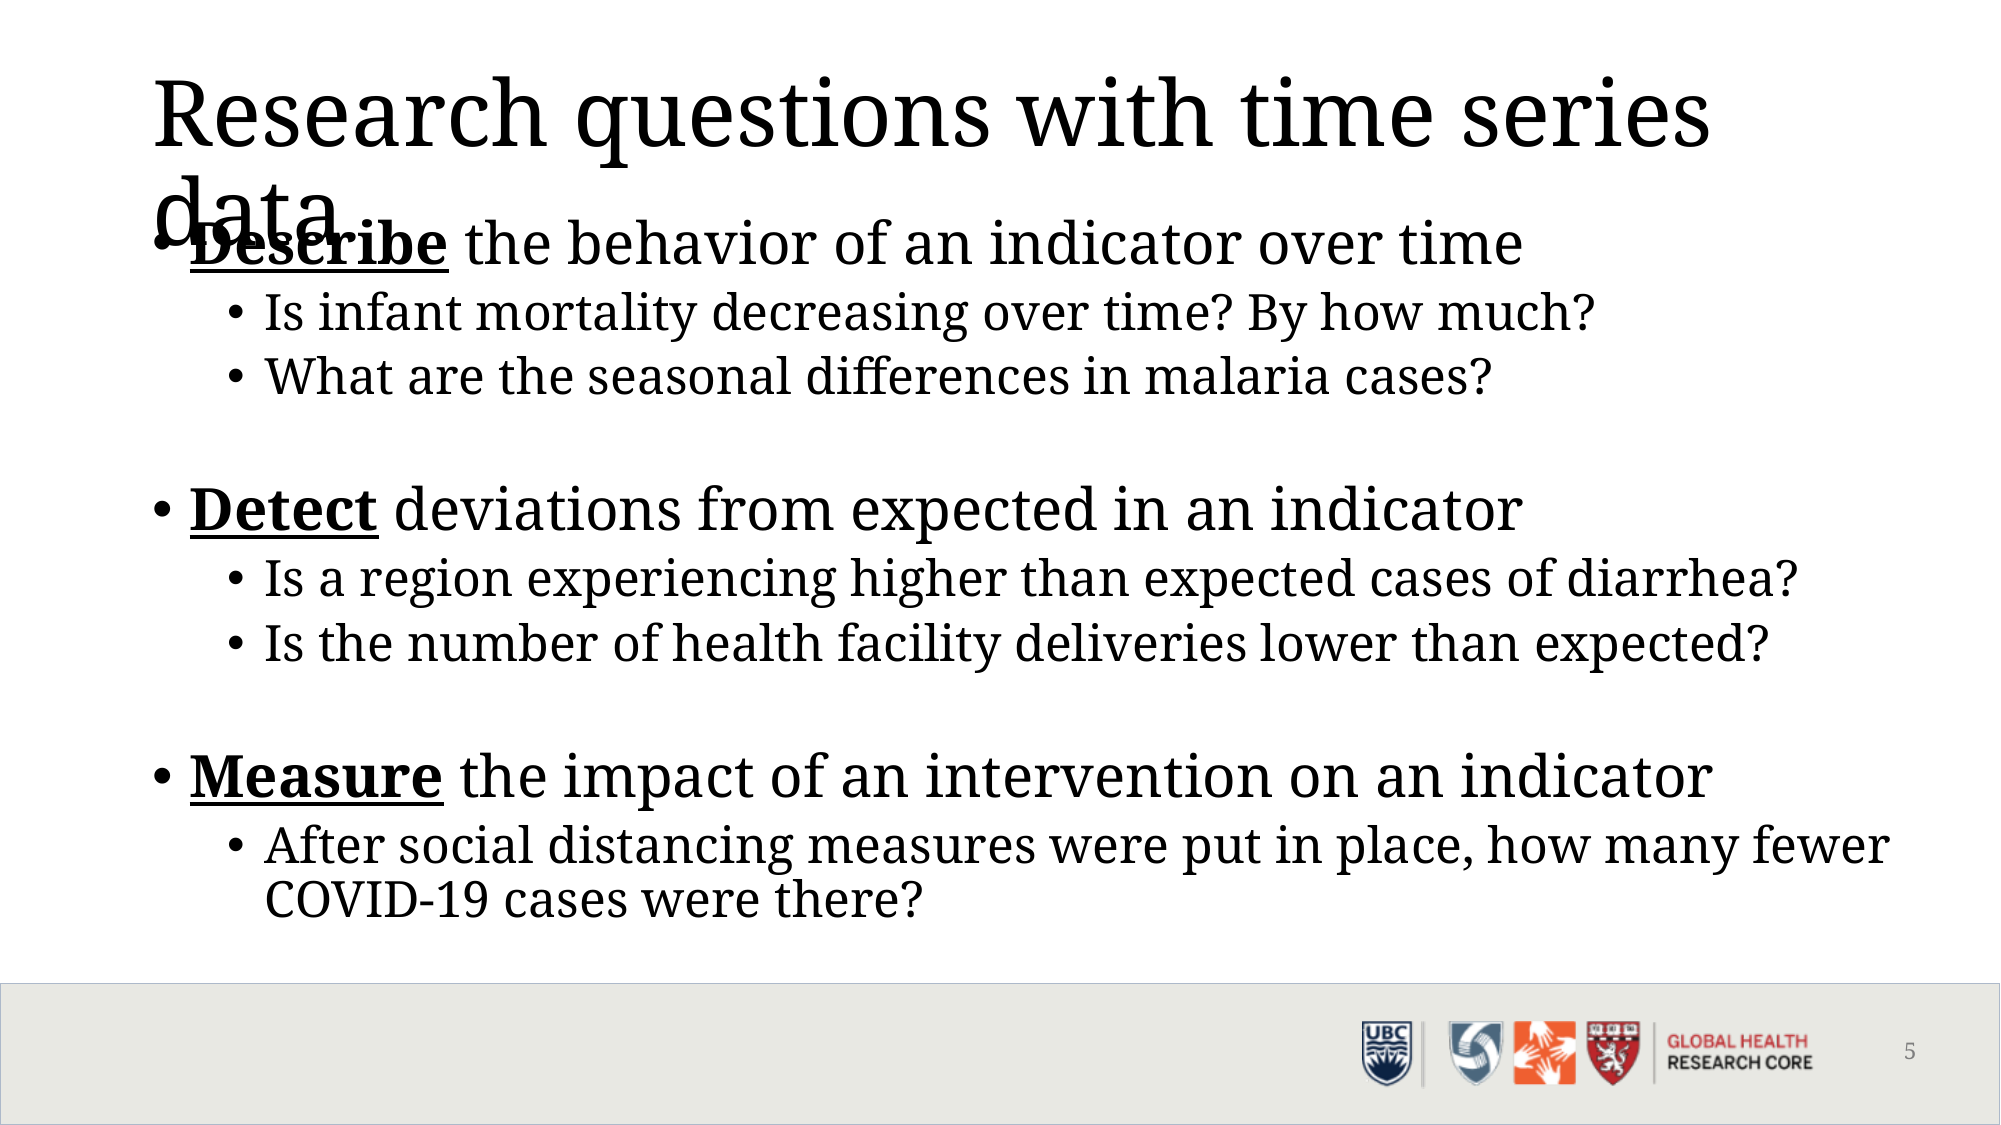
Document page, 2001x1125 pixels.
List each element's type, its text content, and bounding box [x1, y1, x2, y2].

text_box Research questions with time series data [137, 59, 1863, 206]
picture [1362, 1021, 1859, 1114]
text_box Describe the behavior of an indicator over time Is infant mortality decreasing over time? By how much? What are the seasonal differences in malaria cases? Detect deviations from expected in an indicator Is a region experiencing higher than expected cases of diarrhea? Is the number of health facility deliveries lower than expected? Measure the impact of an intervention on an indicator After social distancing measures were put in place, how many fewer COVID-19 cases were there? [137, 206, 1955, 919]
